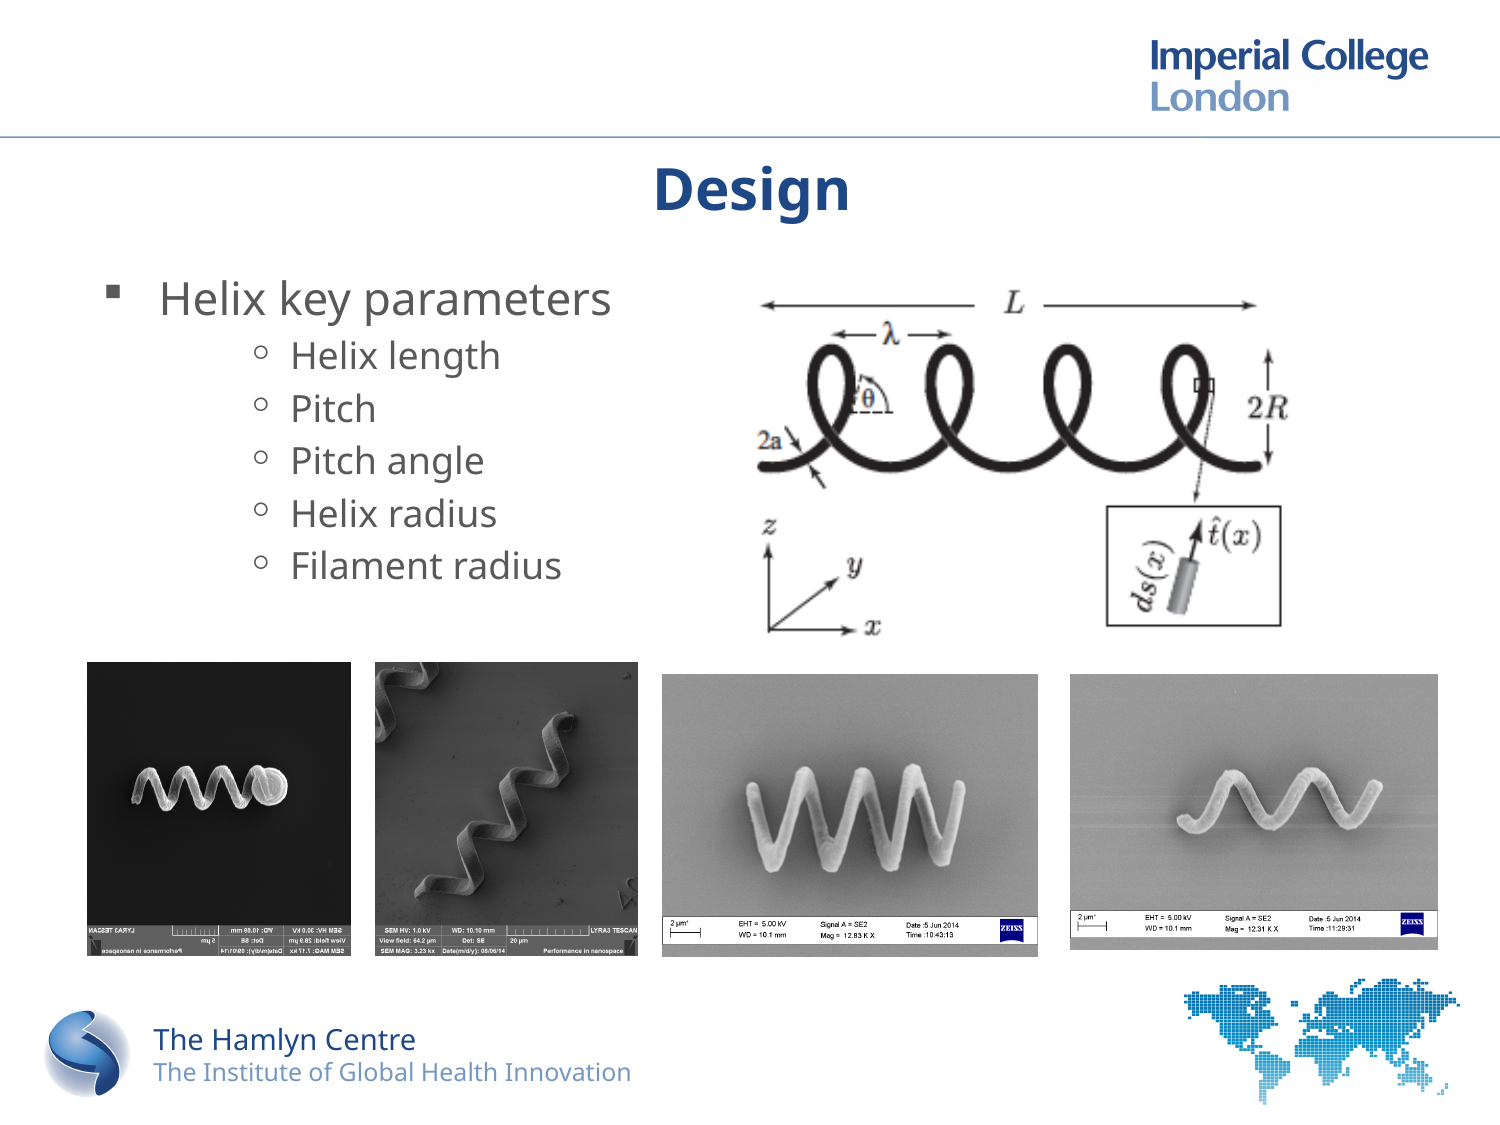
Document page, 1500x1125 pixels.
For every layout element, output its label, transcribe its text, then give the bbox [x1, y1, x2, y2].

picture [374, 662, 638, 956]
picture [1070, 674, 1438, 951]
picture [1163, 964, 1478, 1107]
title Design [37, 137, 1388, 238]
picture [87, 662, 351, 956]
picture [712, 274, 1305, 647]
list Helix key parameters Helix length Pitch Pitch angle Helix radius Filament radius [87, 262, 1388, 976]
picture [1149, 37, 1431, 113]
picture [37, 1005, 525, 1100]
picture [662, 674, 1038, 957]
